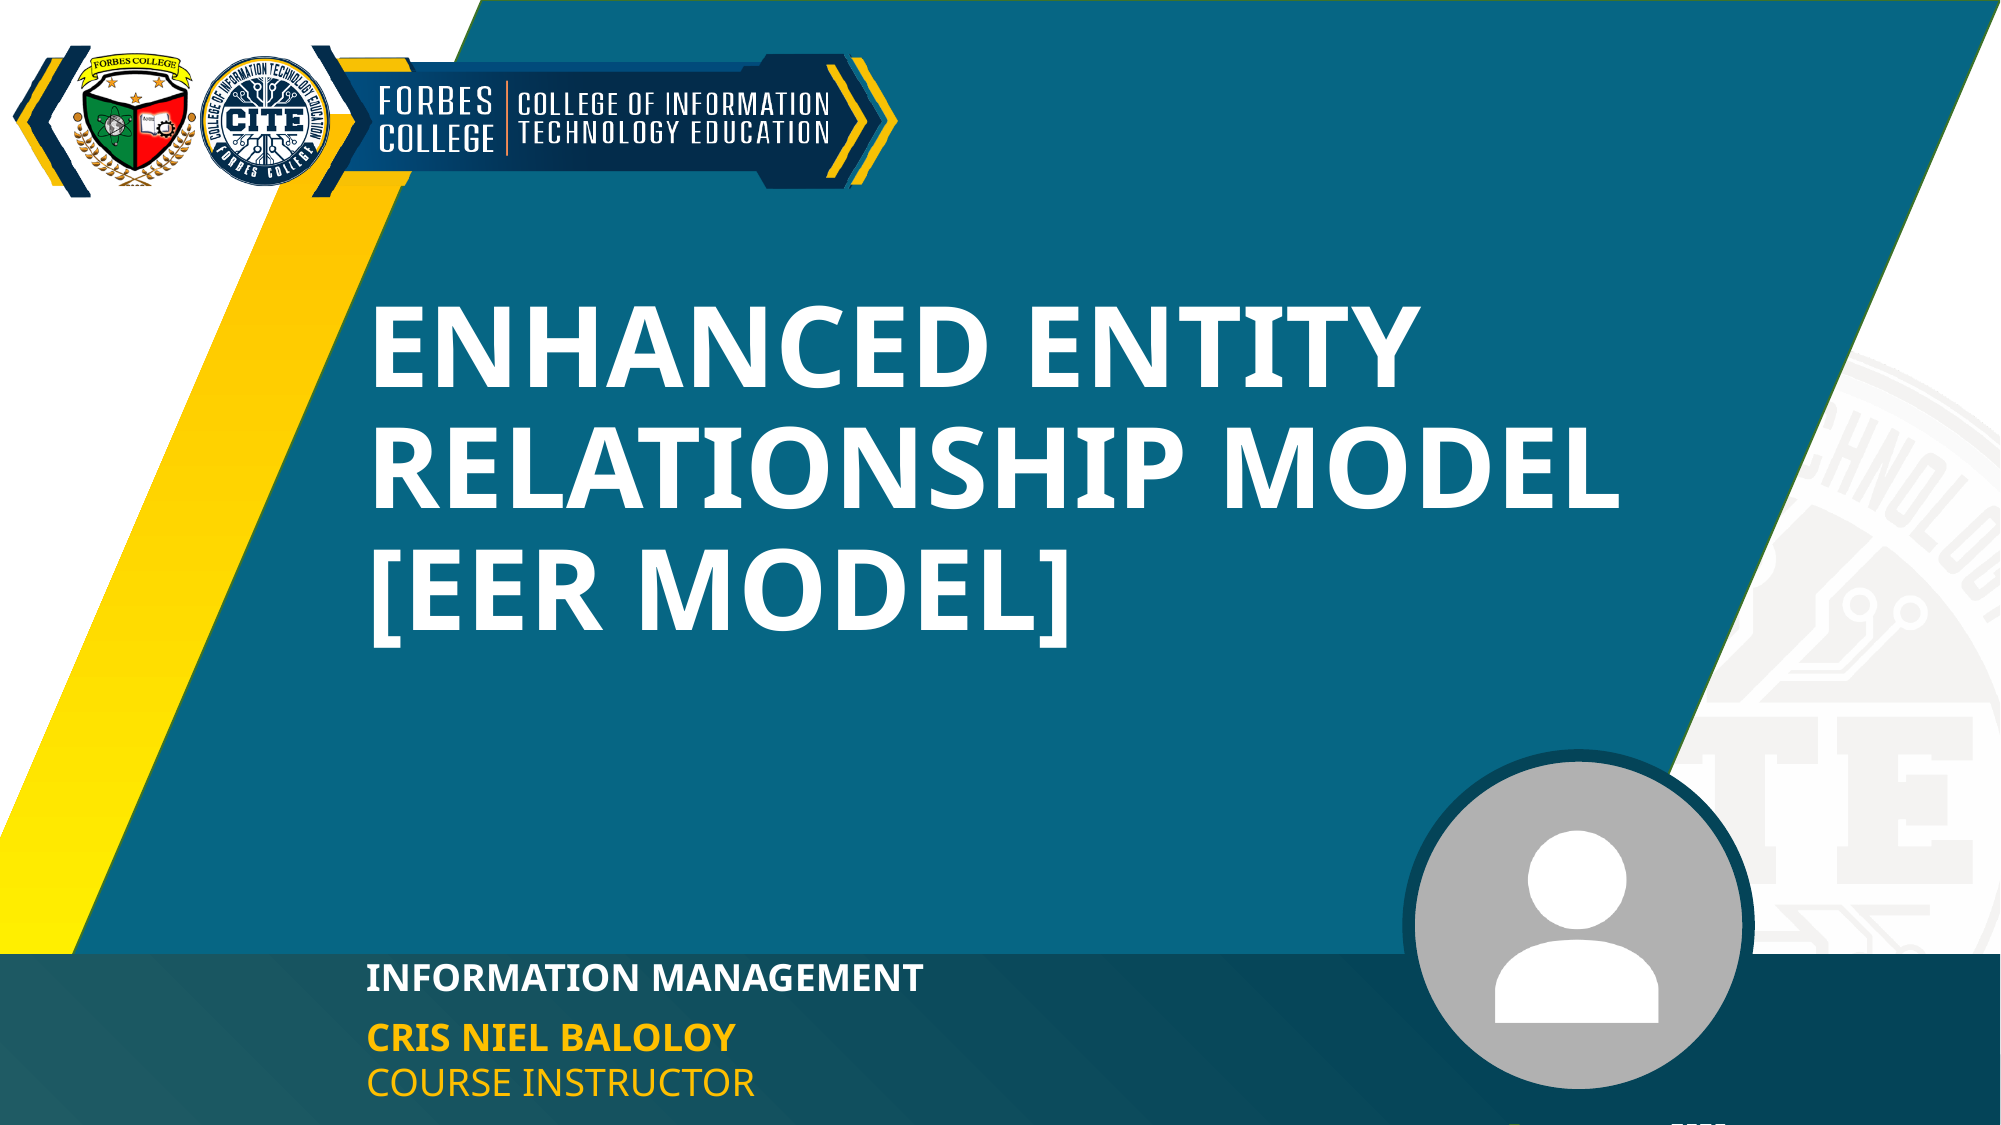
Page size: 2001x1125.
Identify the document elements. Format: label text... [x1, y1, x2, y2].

picture [1416, 762, 1742, 1088]
list INFORMATION MANAGEMENT [350, 952, 1383, 999]
picture [1669, 259, 2001, 953]
picture [0, 15, 881, 213]
subtitle CRIS NIEL BALOLOY COURSE INSTRUCTOR [350, 1005, 1552, 1112]
title ENHANCED ENTITY RELATIONSHIP MODEL [EER MODEL] [350, 270, 1681, 663]
picture [852, 58, 897, 184]
